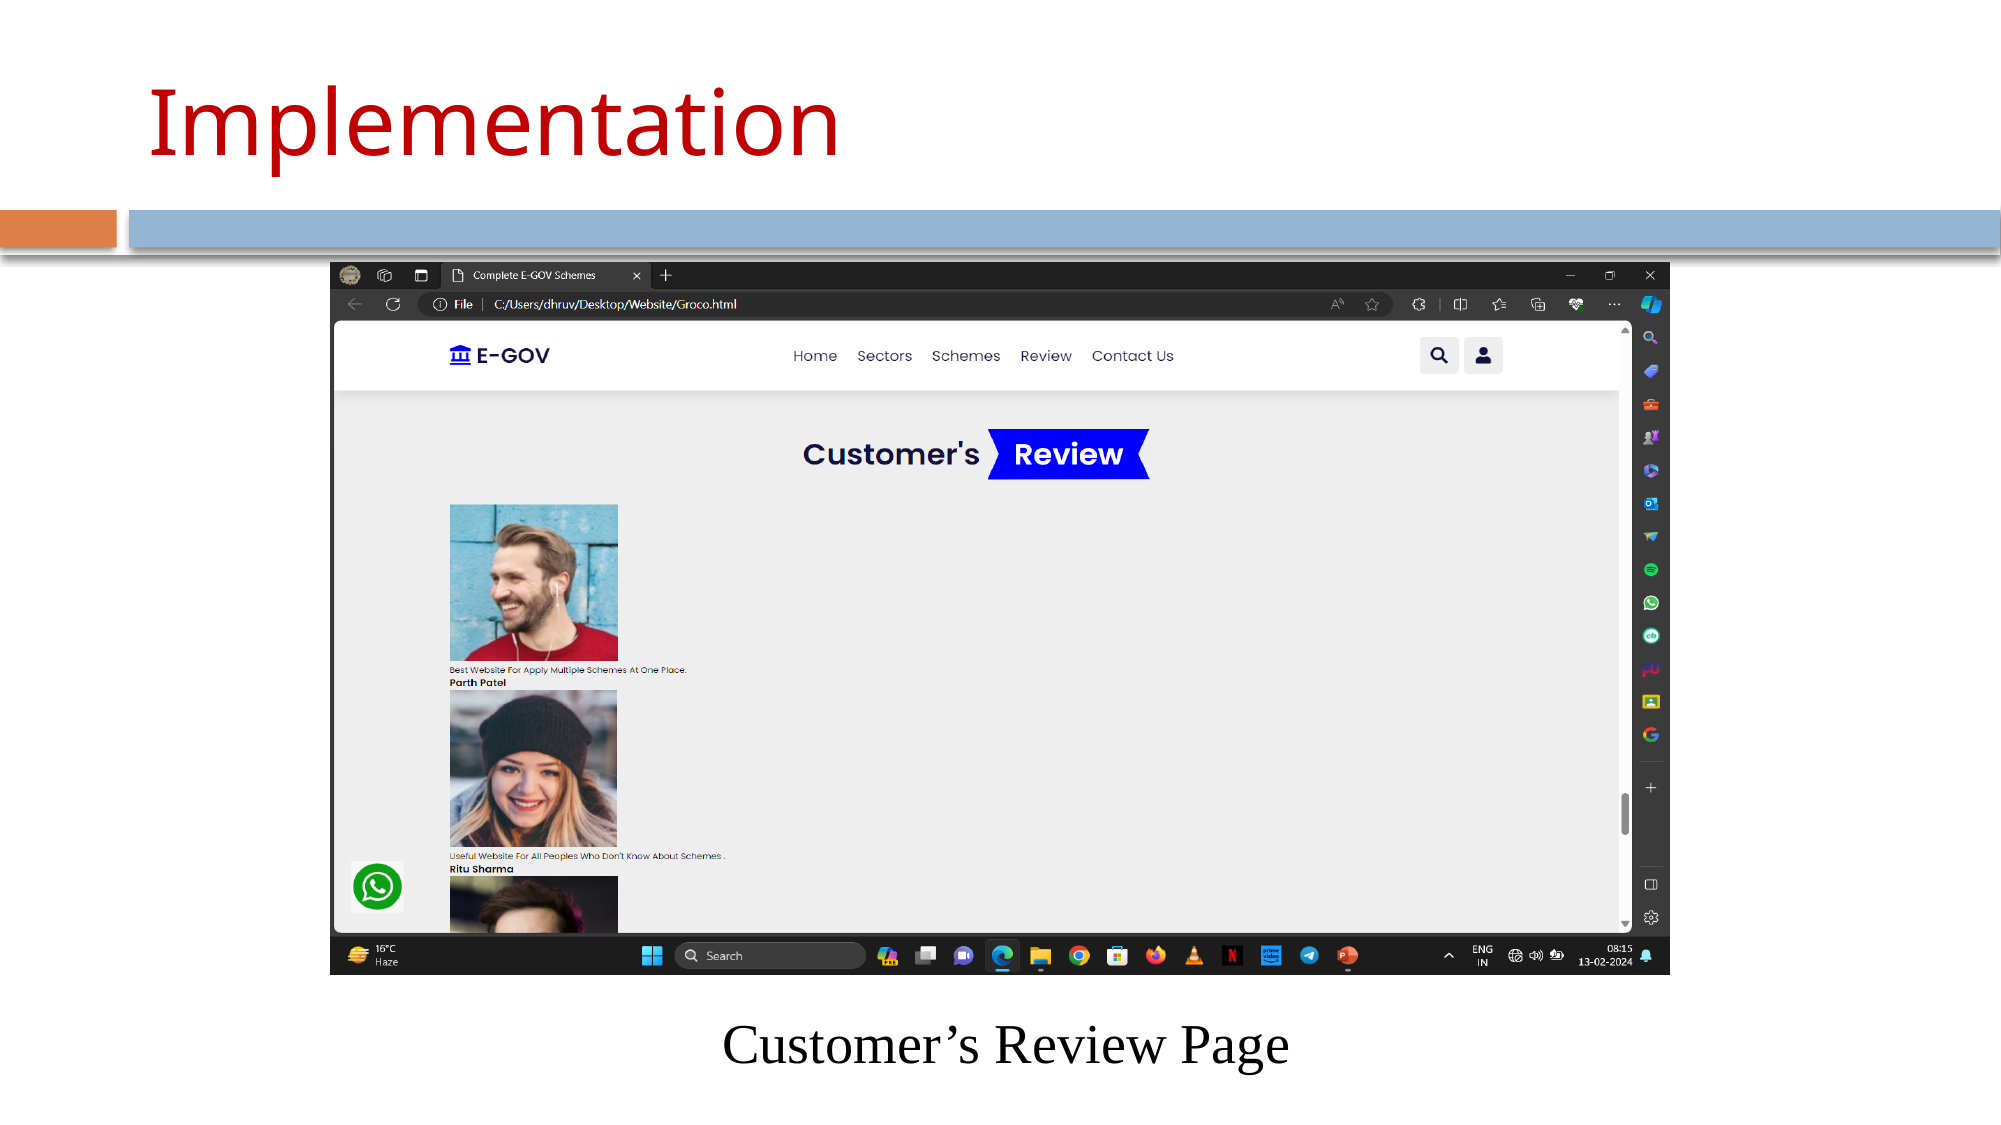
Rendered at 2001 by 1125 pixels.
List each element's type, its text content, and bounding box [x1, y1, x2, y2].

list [329, 262, 1671, 976]
list Customer’s Review Page [12, 999, 2000, 1125]
title Implementation [133, 37, 1917, 200]
